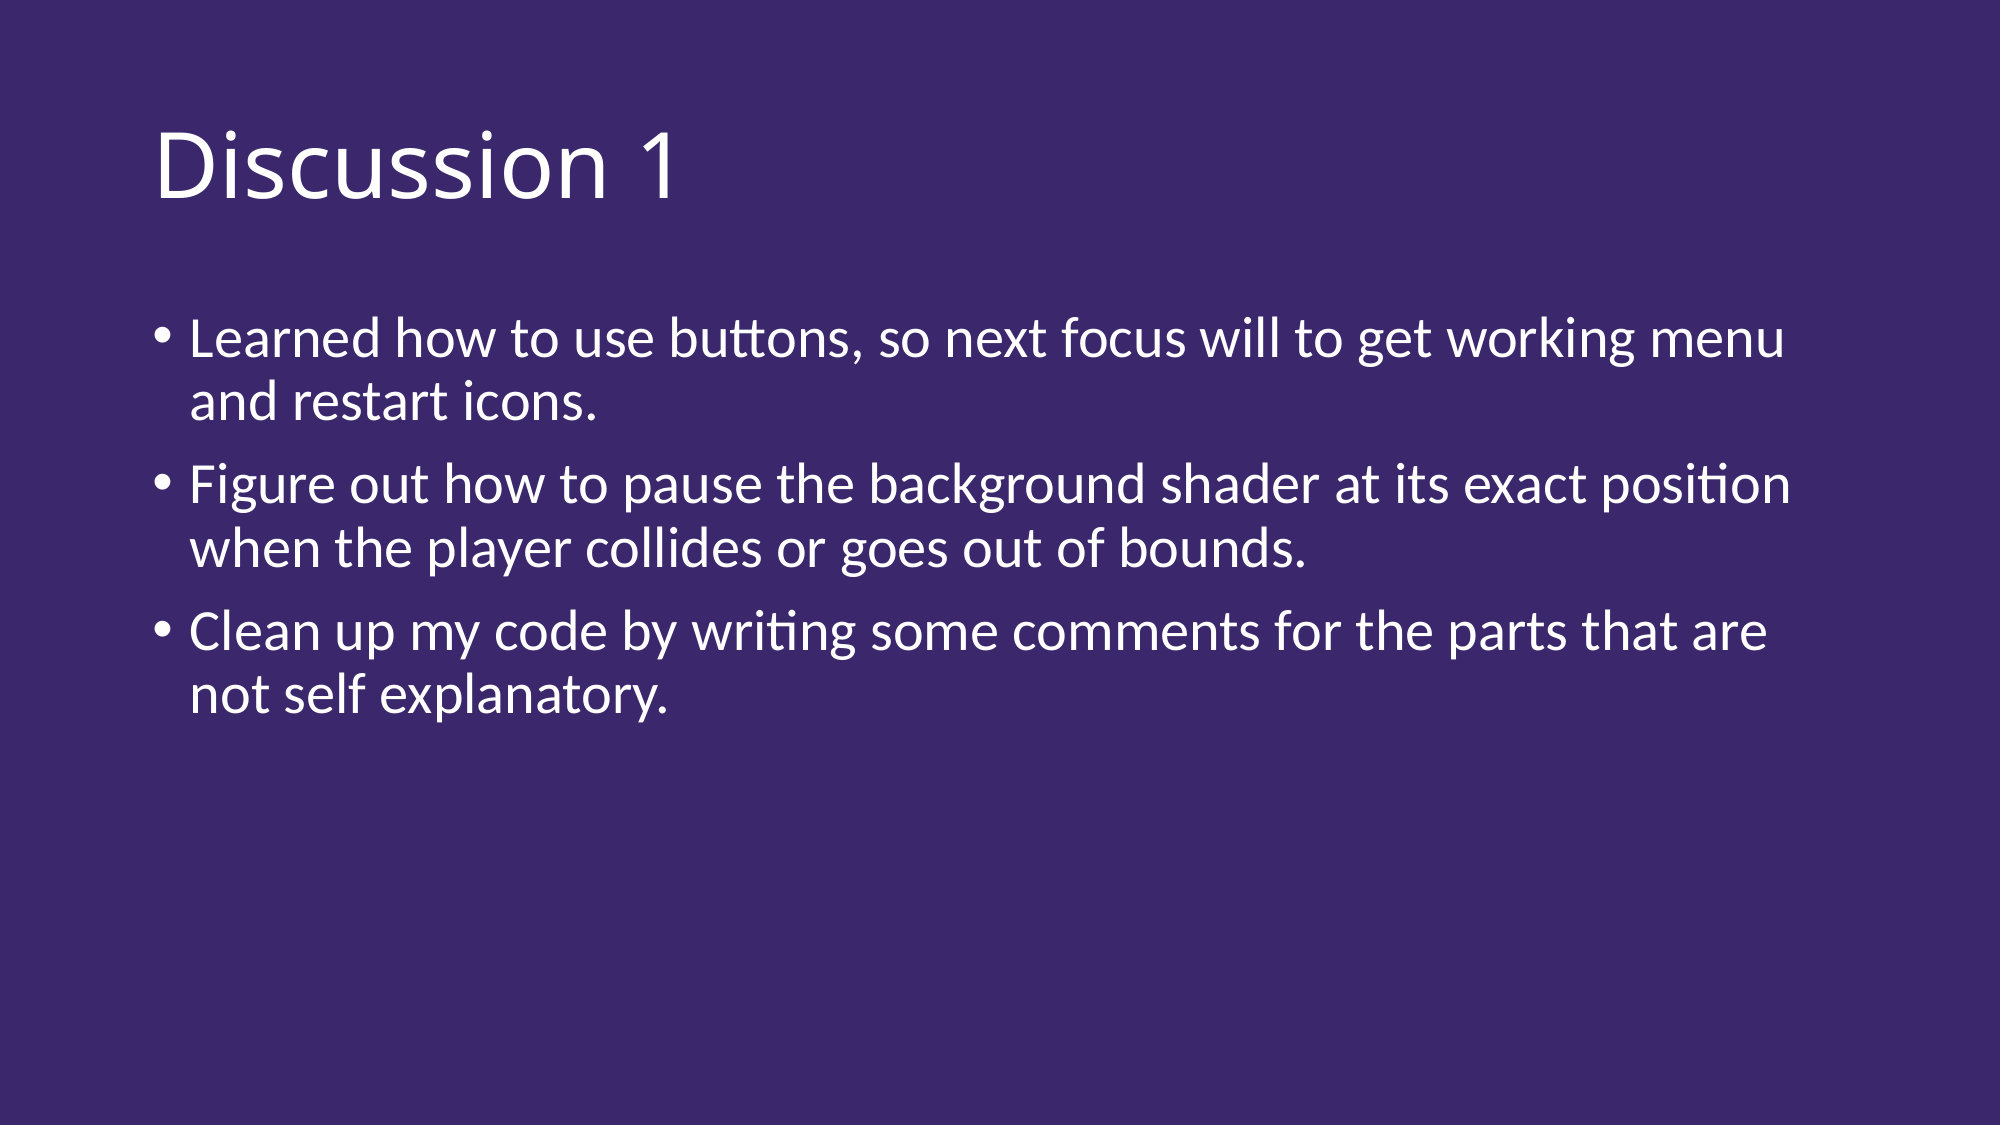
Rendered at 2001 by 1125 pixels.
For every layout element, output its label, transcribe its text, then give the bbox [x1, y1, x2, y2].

title Discussion 1 [137, 59, 1863, 278]
list Learned how to use buttons, so next focus will to get working menu and restart icons. Figure out how to pause the background shader at its exact position when the player collides or goes out of bounds. Clean up my code by writing some comments for the parts that are not self explanatory. [137, 299, 1863, 1014]
